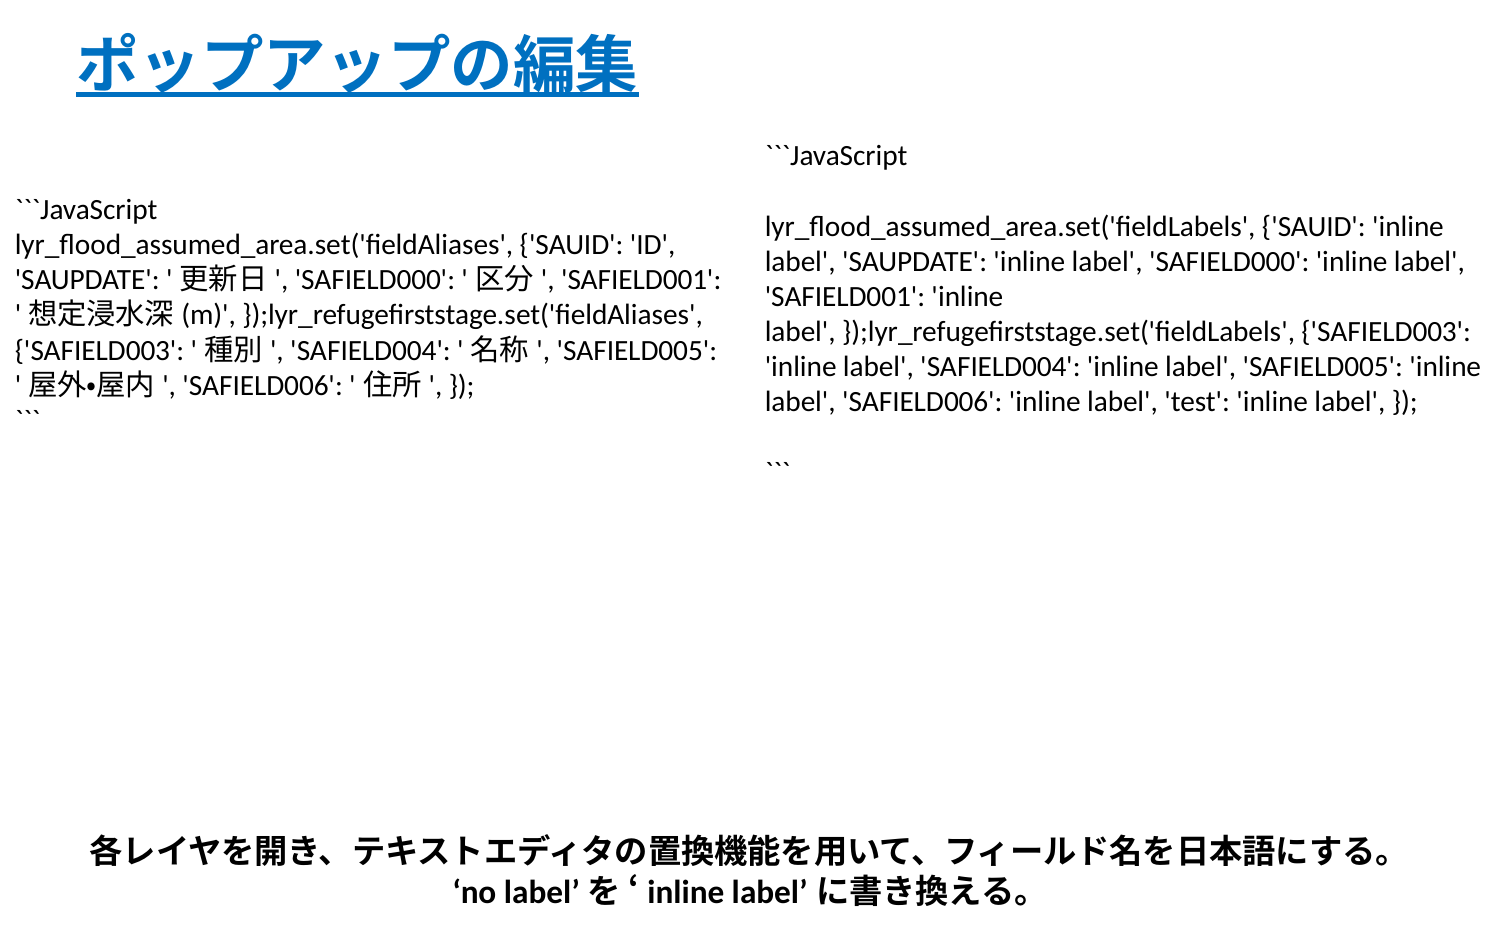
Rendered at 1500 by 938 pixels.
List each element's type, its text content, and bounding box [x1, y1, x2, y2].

title ポップアップの編集 [60, 25, 1355, 109]
text_box 各レイヤを開き、テキストエディタの置換機能を用いて、フィールド名を日本語にする。 ‘no label’を ‘inline label’に書き換える。 [6, 823, 1494, 918]
text_box ```JavaScript lyr_flood_assumed_area.set('fieldAliases', {'SAUID': 'ID', 'SAUPDATE': '更新日', 'SAFIELD000': '区分', 'SAFIELD001': '想定浸水深(m)', });lyr_refugefirststage.set('fieldAliases', {'SAFIELD003': '種別', 'SAFIELD004': '名称', 'SAFIELD005': '屋外・屋内', 'SAFIELD006': '住所', }); ``` [0, 182, 749, 444]
text_box ```JavaScript lyr_flood_assumed_area.set('fieldLabels', {'SAUID': 'inline label', 'SAUPDATE': 'inline label', 'SAFIELD000': 'inline label', 'SAFIELD001': 'inline label', });lyr_refugefirststage.set('fieldLabels', {'SAFIELD003': 'inline label', 'SAFIELD004': 'inline label', 'SAFIELD005': 'inline label', 'SAFIELD006': 'inline label', 'test': 'inline label', }); ``` [749, 129, 1500, 496]
